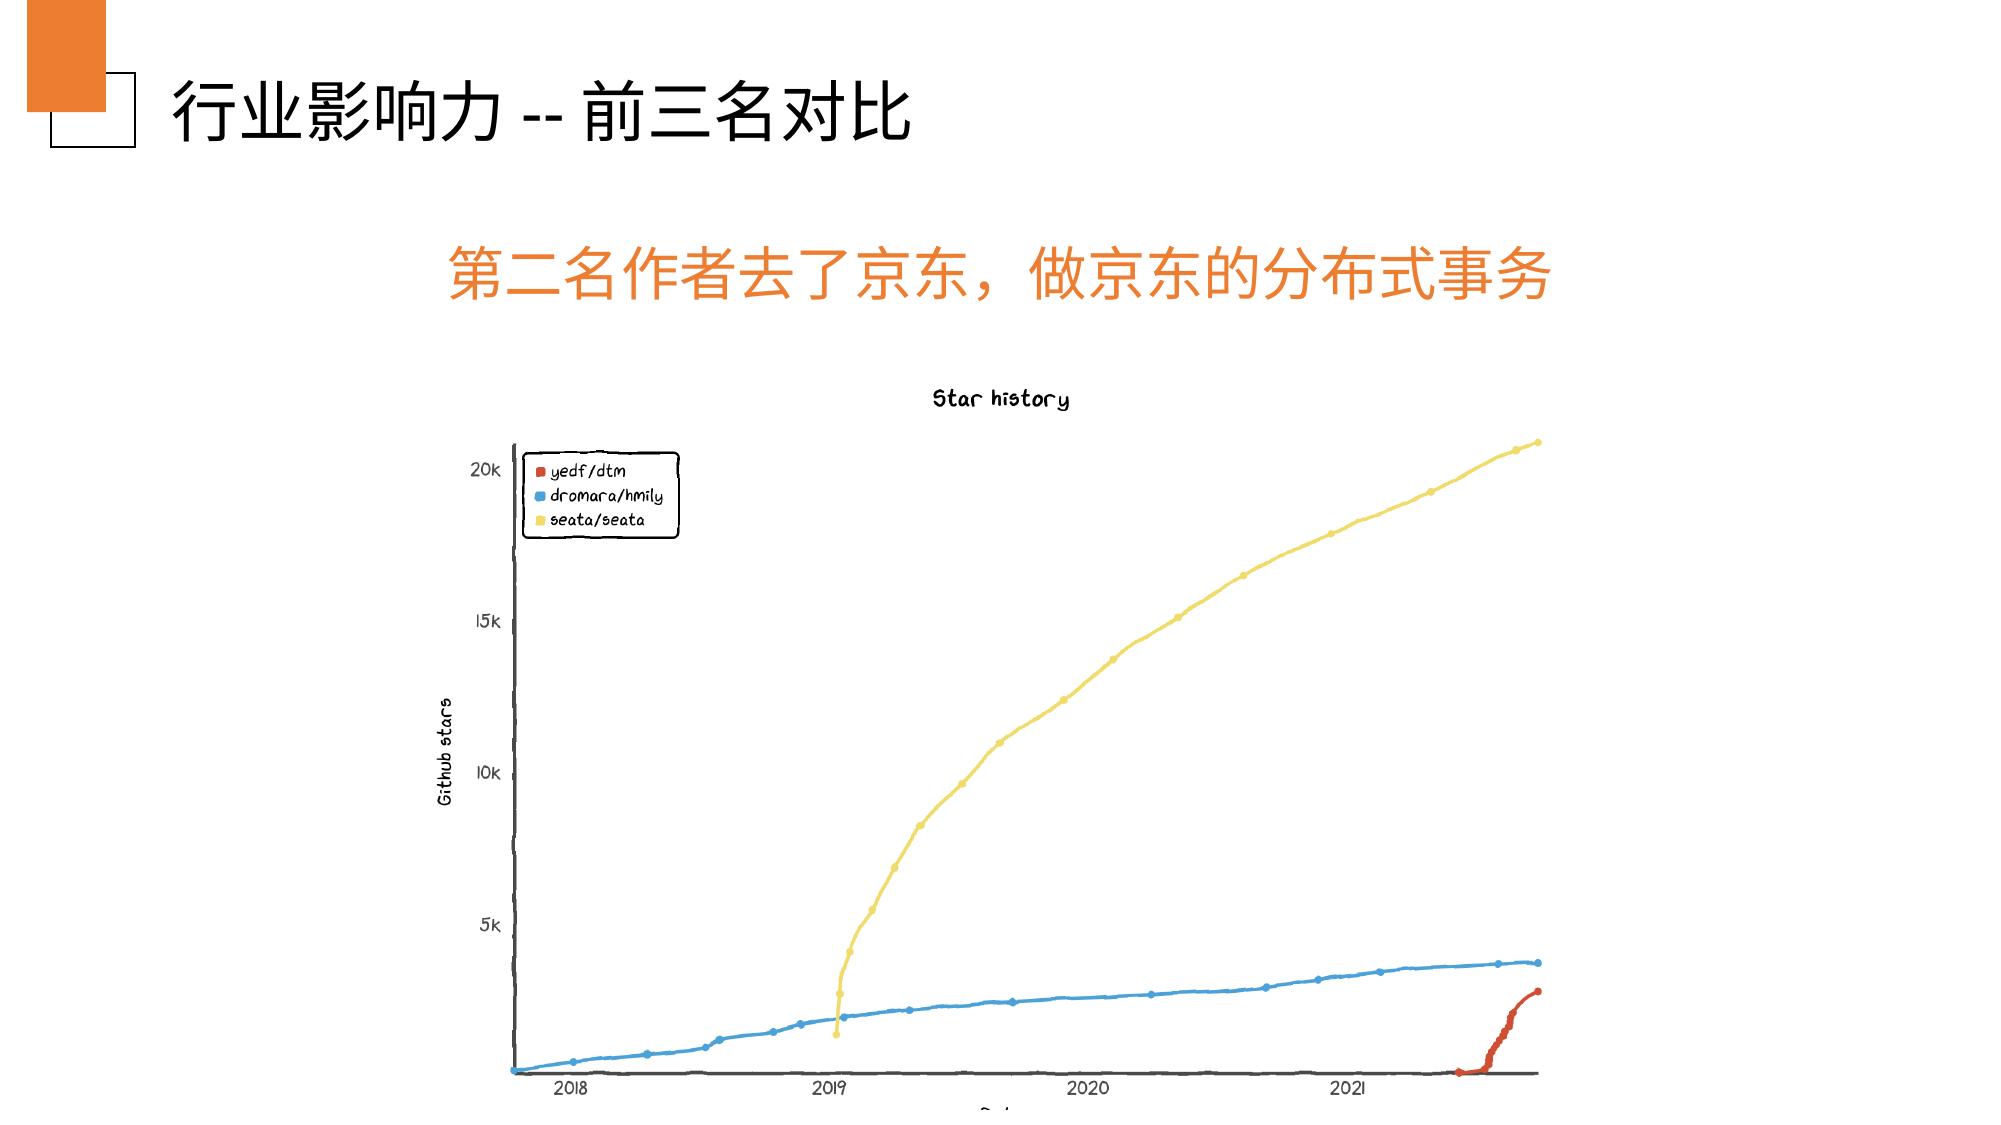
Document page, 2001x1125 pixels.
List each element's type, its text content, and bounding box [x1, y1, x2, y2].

picture [426, 378, 1573, 1110]
text_box 第二名作者去了京东，做京东的分布式事务 [431, 229, 1569, 315]
text_box [50, 72, 136, 148]
text_box [26, 0, 107, 113]
text_box 行业影响力--前三名对比 [171, 70, 1433, 151]
